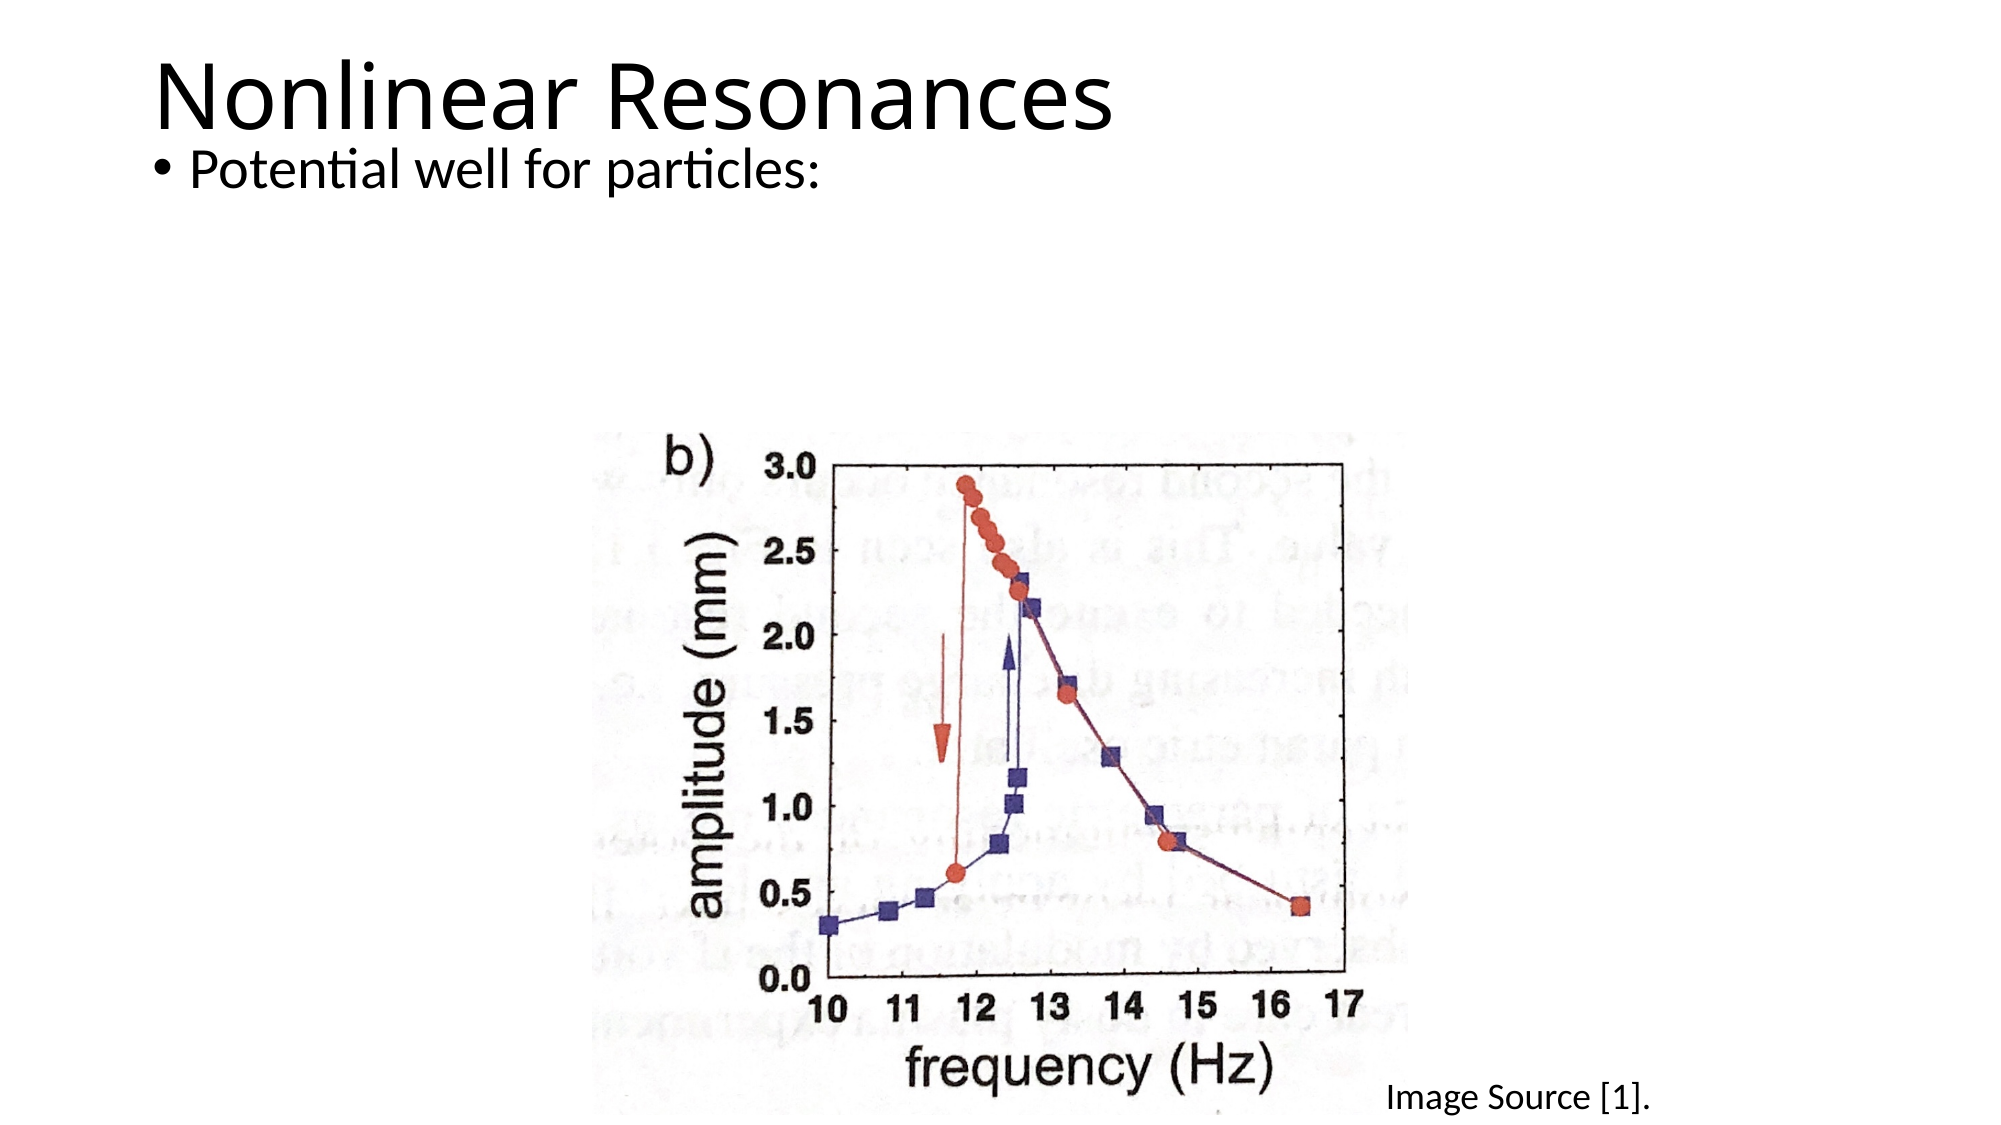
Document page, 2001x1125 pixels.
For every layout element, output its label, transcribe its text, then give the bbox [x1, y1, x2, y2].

text_box Image Source [1]. [1371, 1064, 1667, 1125]
title Nonlinear Resonances [137, 0, 1863, 209]
picture [592, 432, 1408, 1115]
